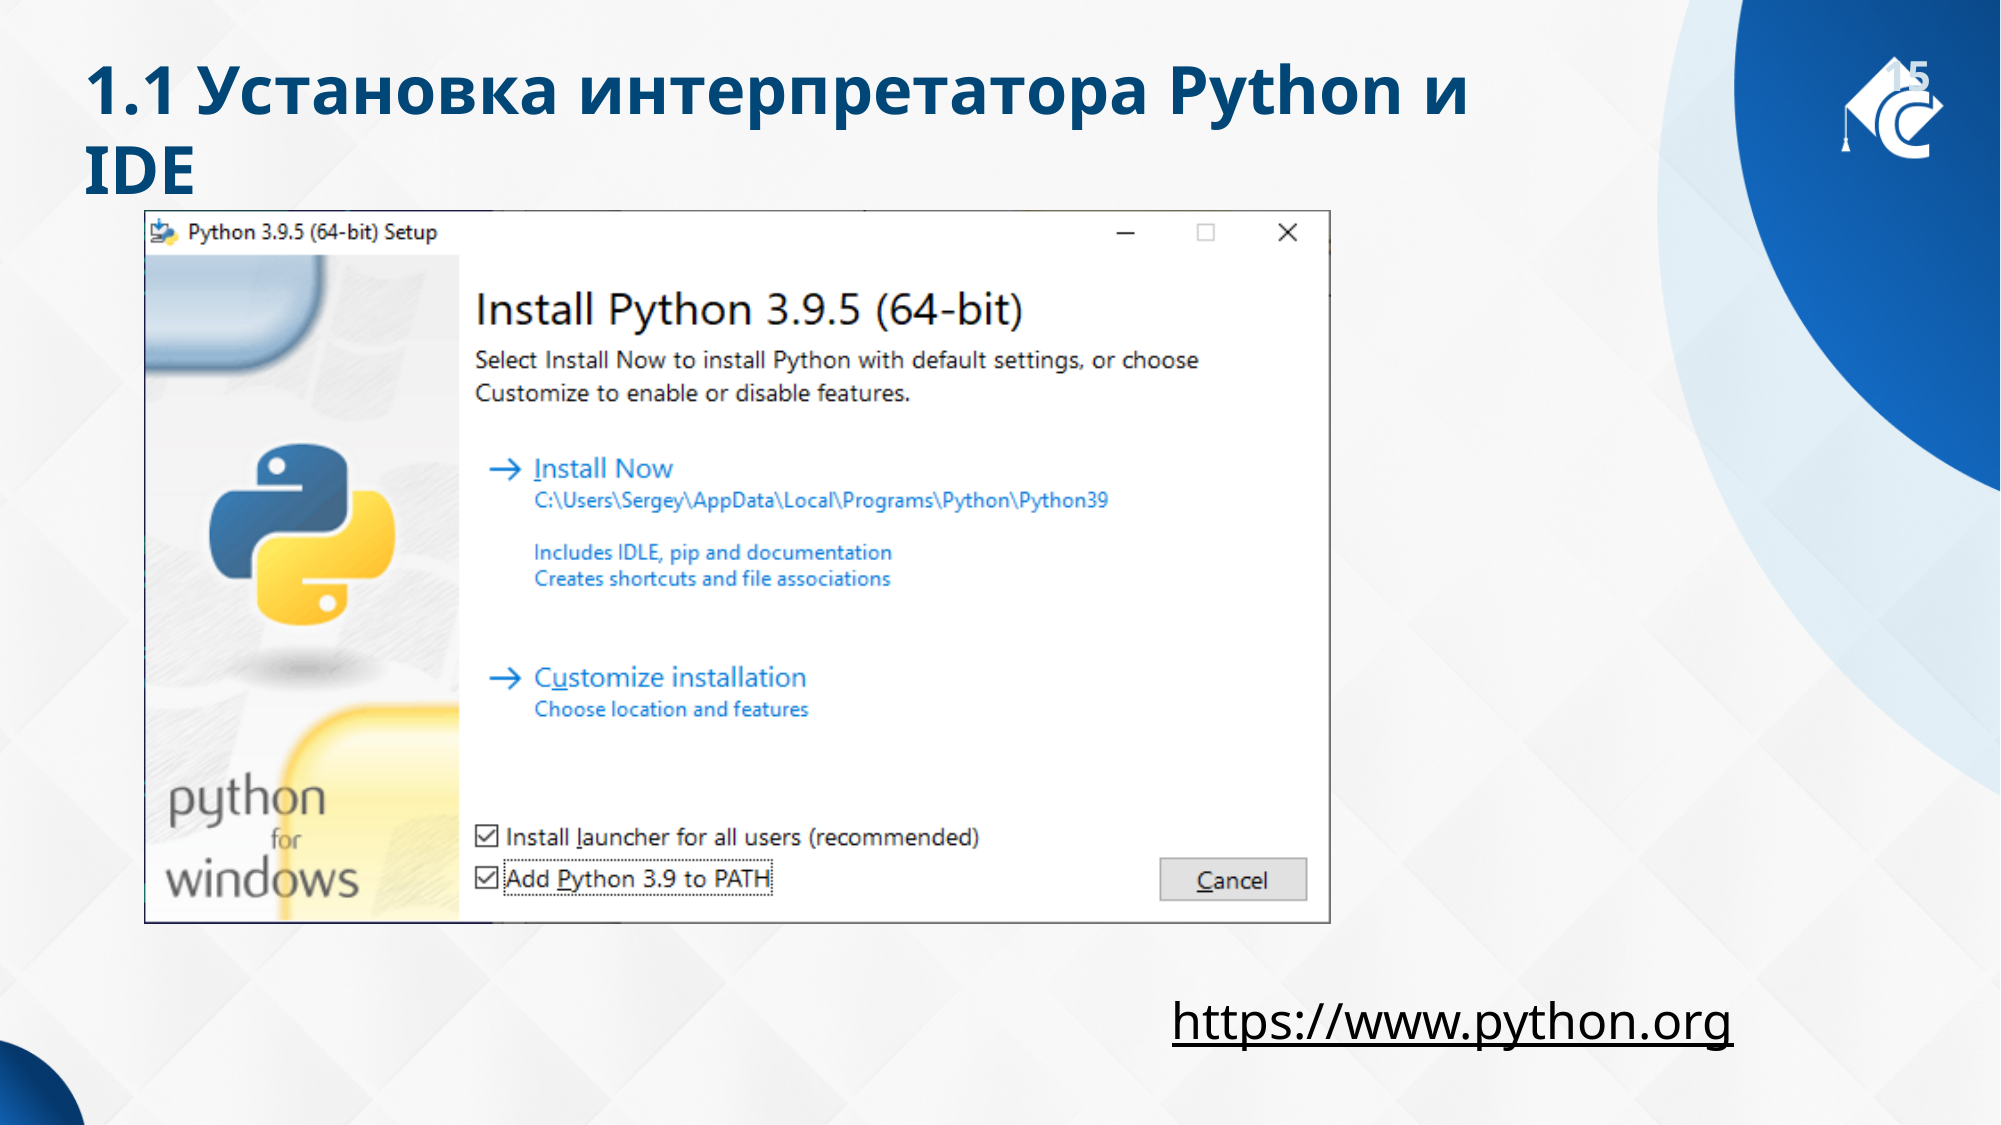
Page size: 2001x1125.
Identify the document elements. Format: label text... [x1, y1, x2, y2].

text_box https://www.python.org [1157, 981, 1839, 1065]
title 1.1 Установка интерпретатора Python и IDE [69, 40, 1556, 246]
picture [0, 0, 2001, 1125]
